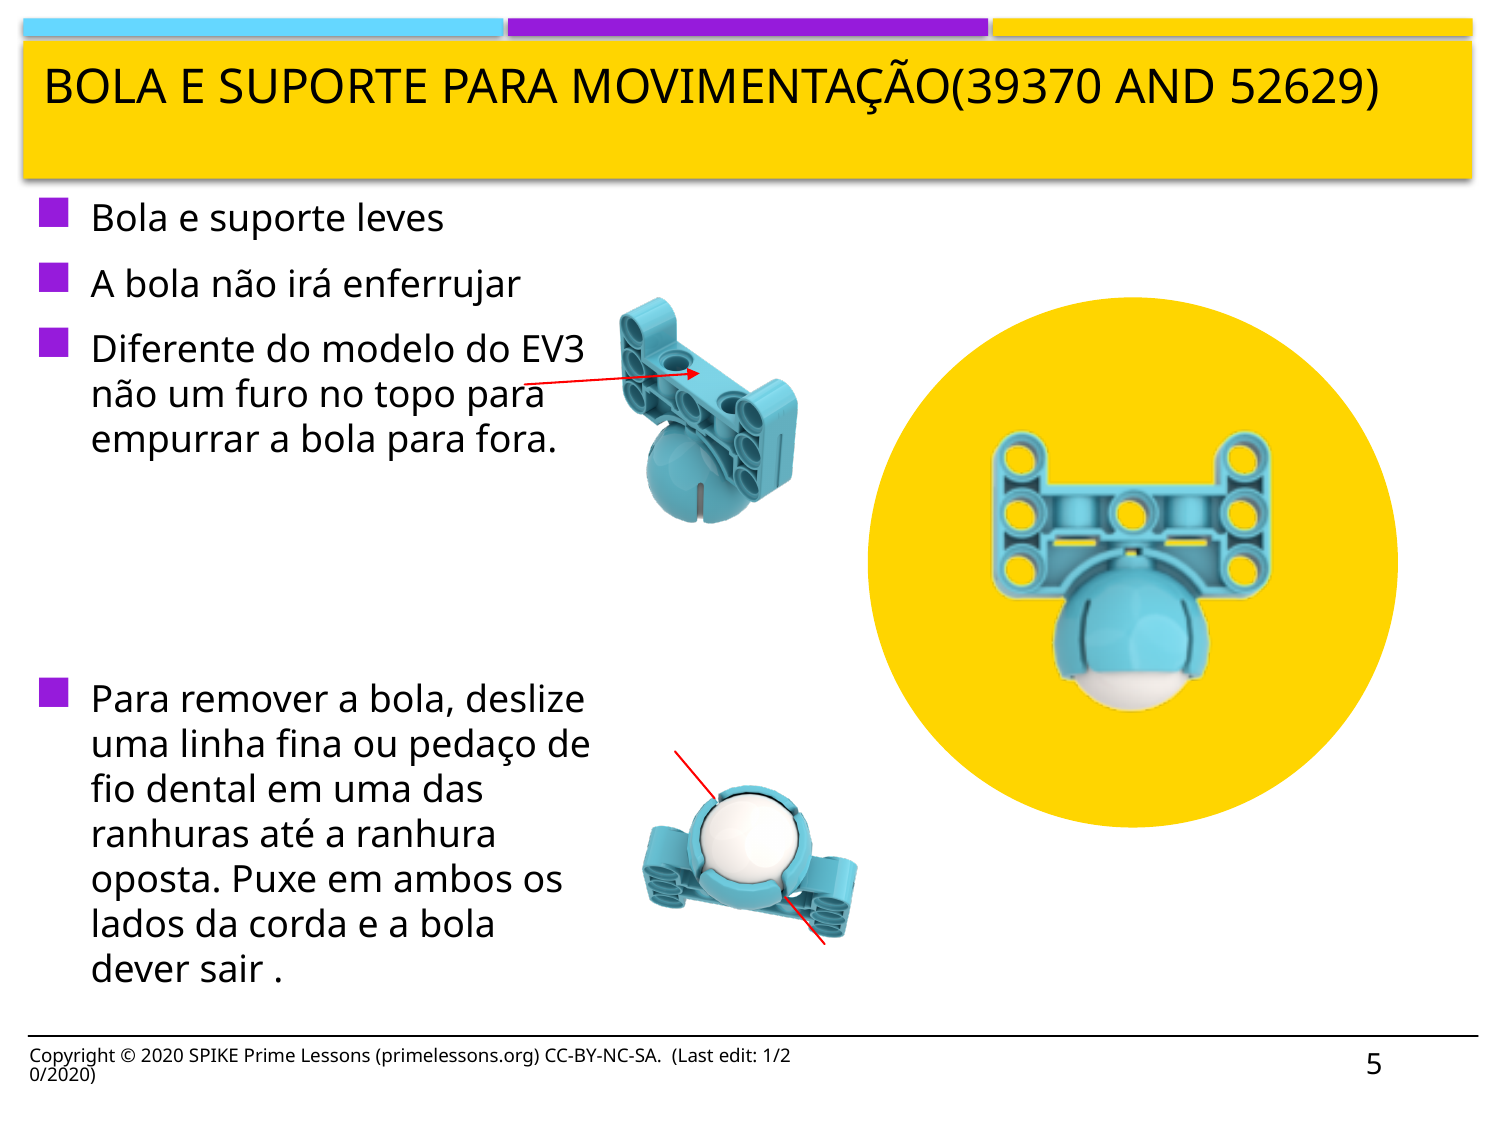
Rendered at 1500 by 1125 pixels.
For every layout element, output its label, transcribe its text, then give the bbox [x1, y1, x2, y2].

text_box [784, 896, 826, 945]
text_box [931, 386, 1400, 830]
text_box [865, 431, 900, 693]
text_box Bola e suporte leves A bola não irá enferrujar Diferente do modelo do EV3 não um furo no topo para empurrar a bola para fora. Para remover a bola, deslize uma linha fina ou pedaço de fio dental em uma das ranhuras até a ranhura oposta. Puxe em ambos os lados da corda e a bola dever sair . [25, 186, 617, 1021]
footer Copyright © 2020 SPIKE Prime Lessons (primelessons.org) CC-BY-NC-SA. (Last edit: 1/20/2020) [14, 1036, 814, 1097]
picture [597, 282, 808, 537]
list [906, 352, 1328, 730]
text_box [524, 372, 701, 385]
text_box [969, 295, 1296, 351]
picture [627, 770, 866, 952]
title Bola e suporte para movimentação(39370 and 52629) [28, 48, 1464, 172]
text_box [674, 750, 716, 800]
slide_number 5 [1351, 1037, 1478, 1098]
